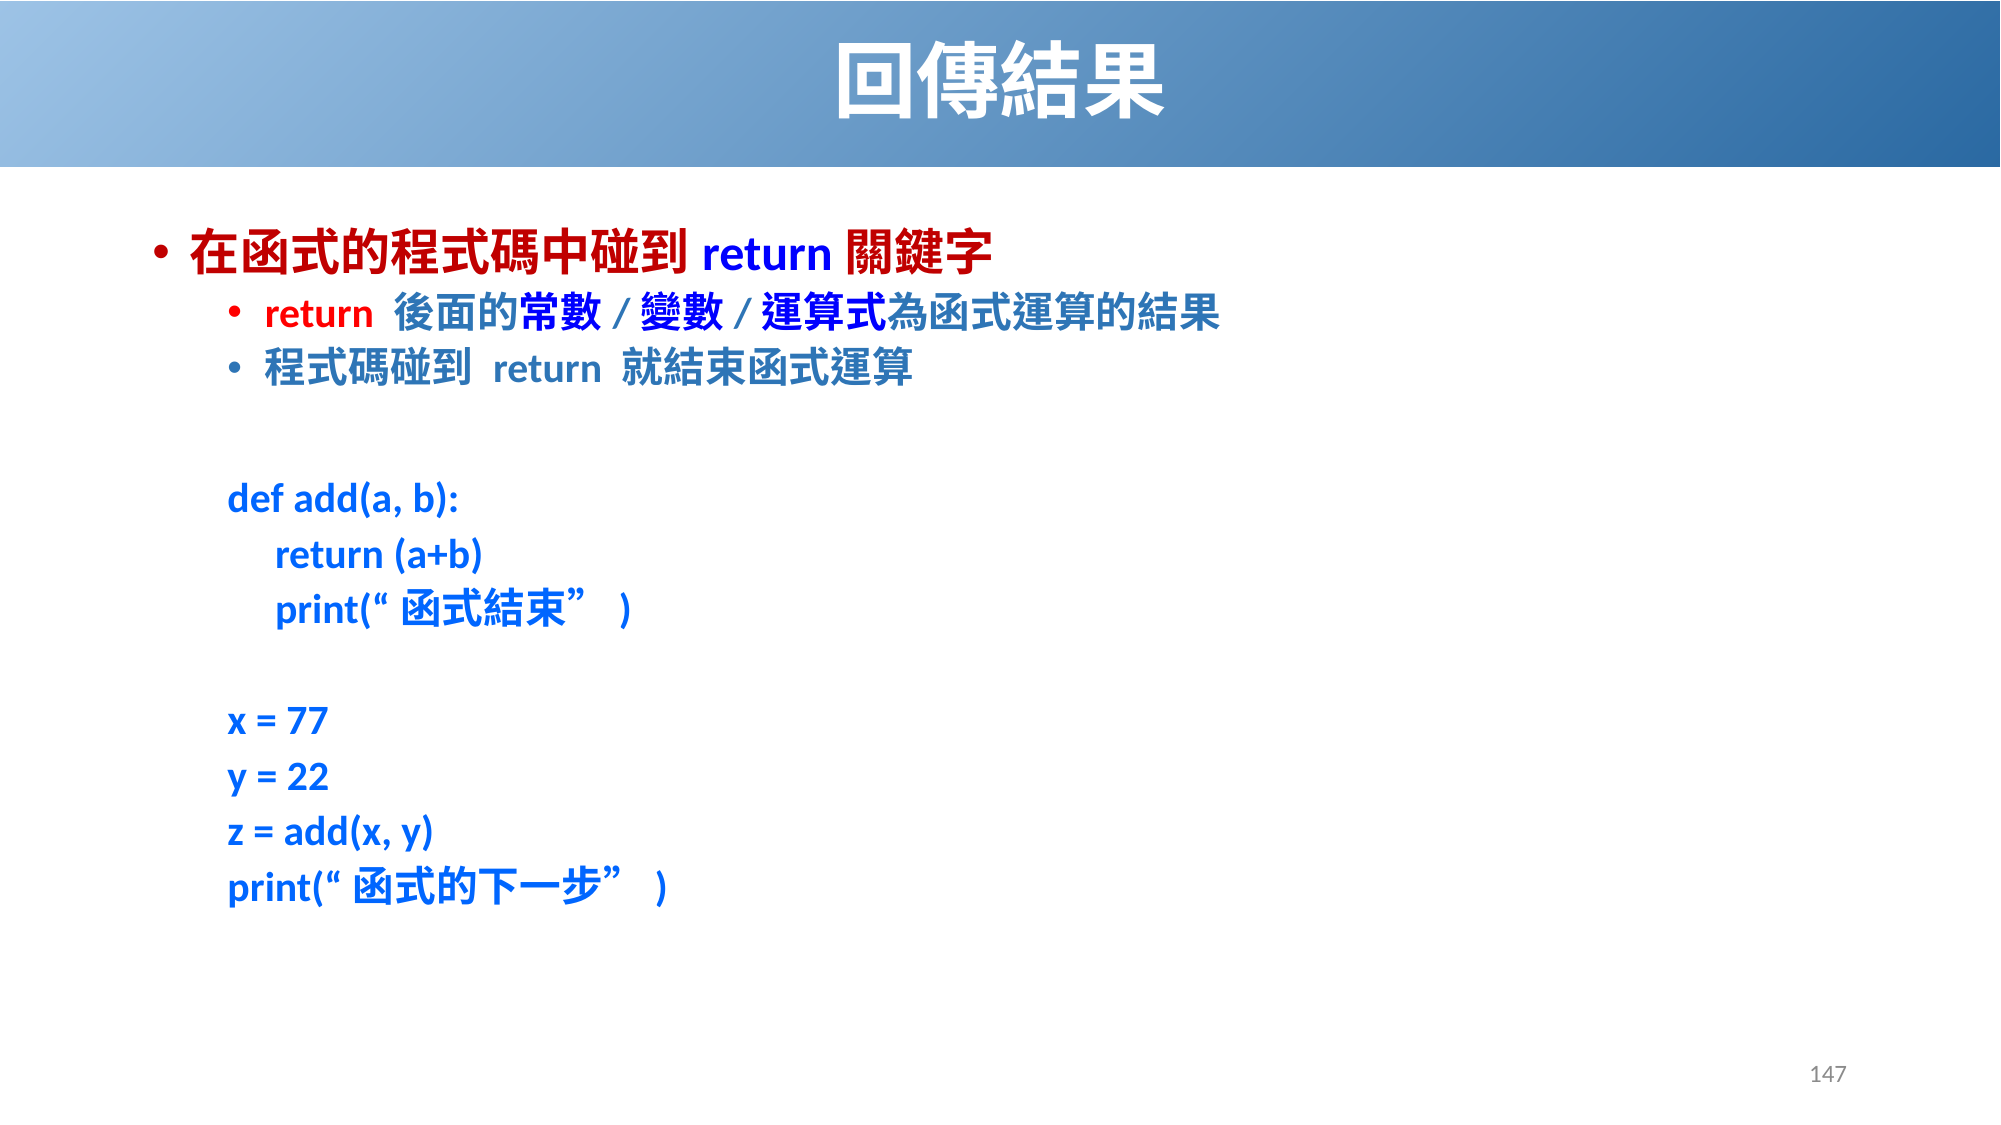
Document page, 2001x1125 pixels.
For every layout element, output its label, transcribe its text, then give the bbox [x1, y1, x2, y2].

list 在函式的程式碼中碰到return關鍵字 return 後面的常數/變數/運算式為函式運算的結果 程式碼碰到 return 就結束函式運算 def add(a, b): return (a+b) print(“函式結束”) x = 77 y = 22 z = add(x, y) print(“函式的下一步”) [137, 219, 1863, 1039]
title 回傳結果 [0, 1, 2000, 167]
slide_number 147 [1412, 1042, 1863, 1103]
